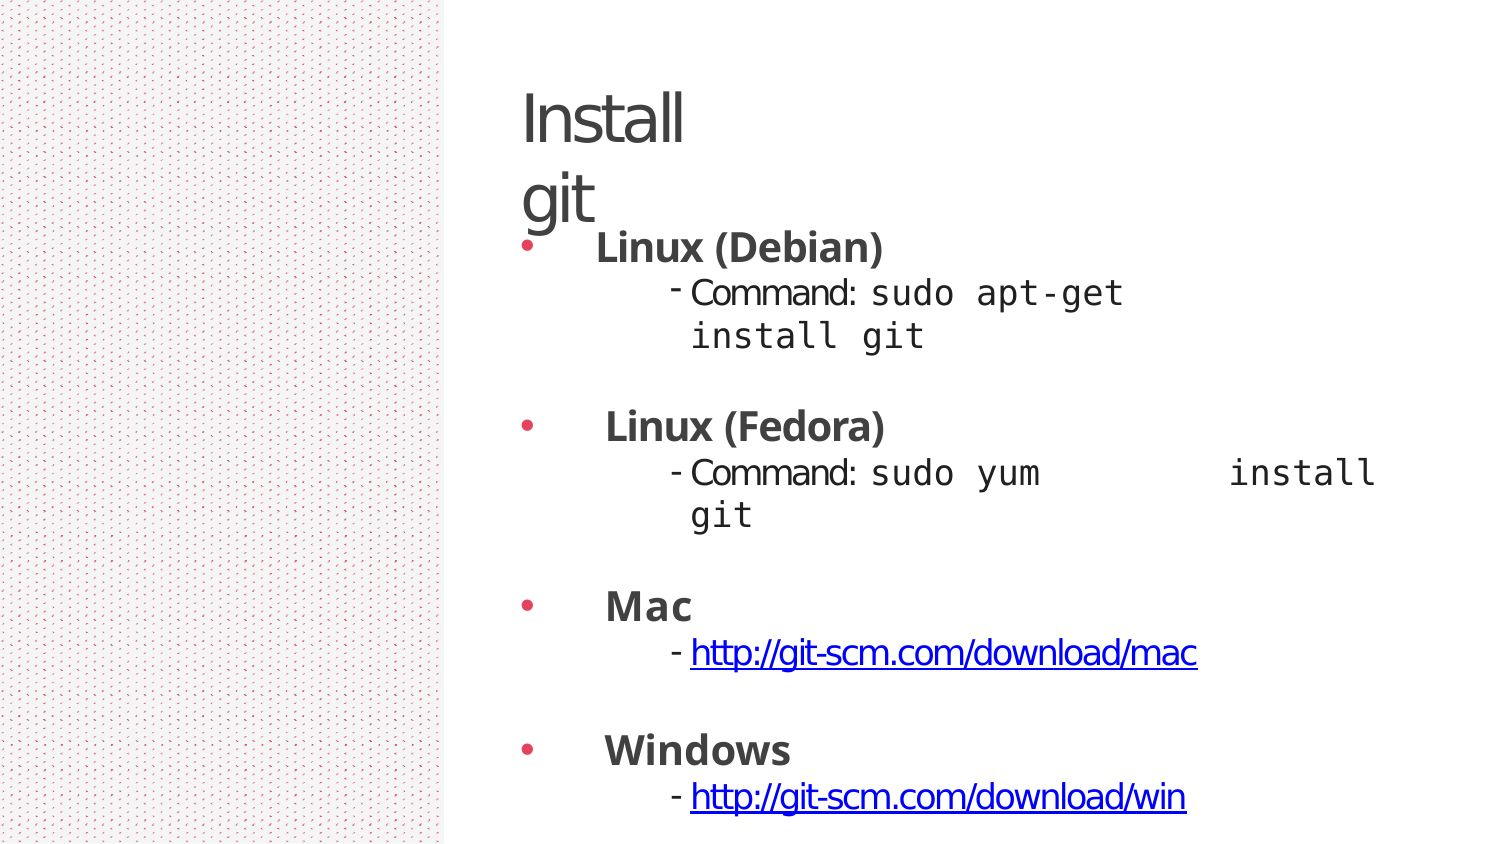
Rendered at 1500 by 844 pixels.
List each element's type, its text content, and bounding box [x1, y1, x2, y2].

picture [0, 0, 444, 844]
text_box Linux (Debian) Command: sudo apt-get install git Linux (Fedora) Command: sudo yum install git Mac http://git-scm.com/download/mac Windows http://git-scm.com/download/win [518, 218, 1379, 817]
title Install git [518, 73, 774, 218]
